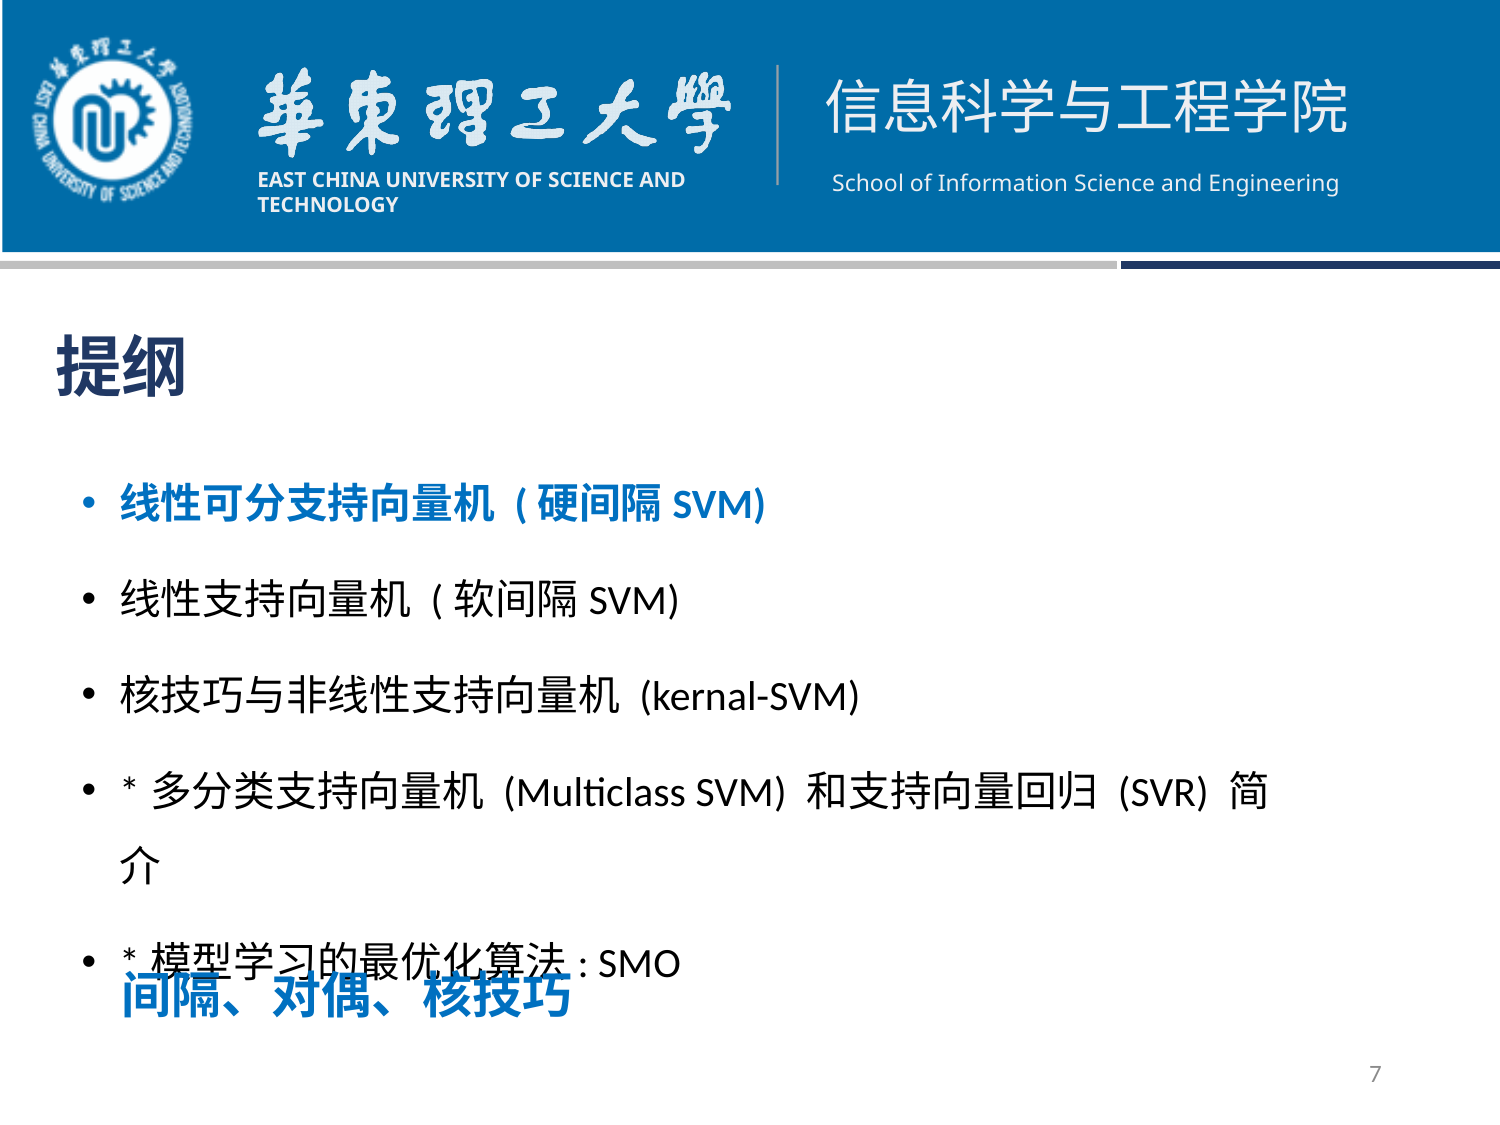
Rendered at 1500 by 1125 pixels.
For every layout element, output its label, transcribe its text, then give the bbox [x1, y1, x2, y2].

title 提纲 [40, 288, 1334, 452]
list 线性可分支持向量机 (硬间隔SVM) 线性支持向量机 (软间隔SVM) 核技巧与非线性支持向量机 (kernal-SVM) *多分类支持向量机 (Multiclass SVM) 和支持向量回归 (SVR) 简介 *模型学习的最优化算法: SMO [66, 444, 1318, 1043]
picture [22, 32, 202, 214]
text_box 间隔、对偶、核技巧 [107, 955, 587, 1031]
slide_number 7 [1059, 1042, 1397, 1103]
